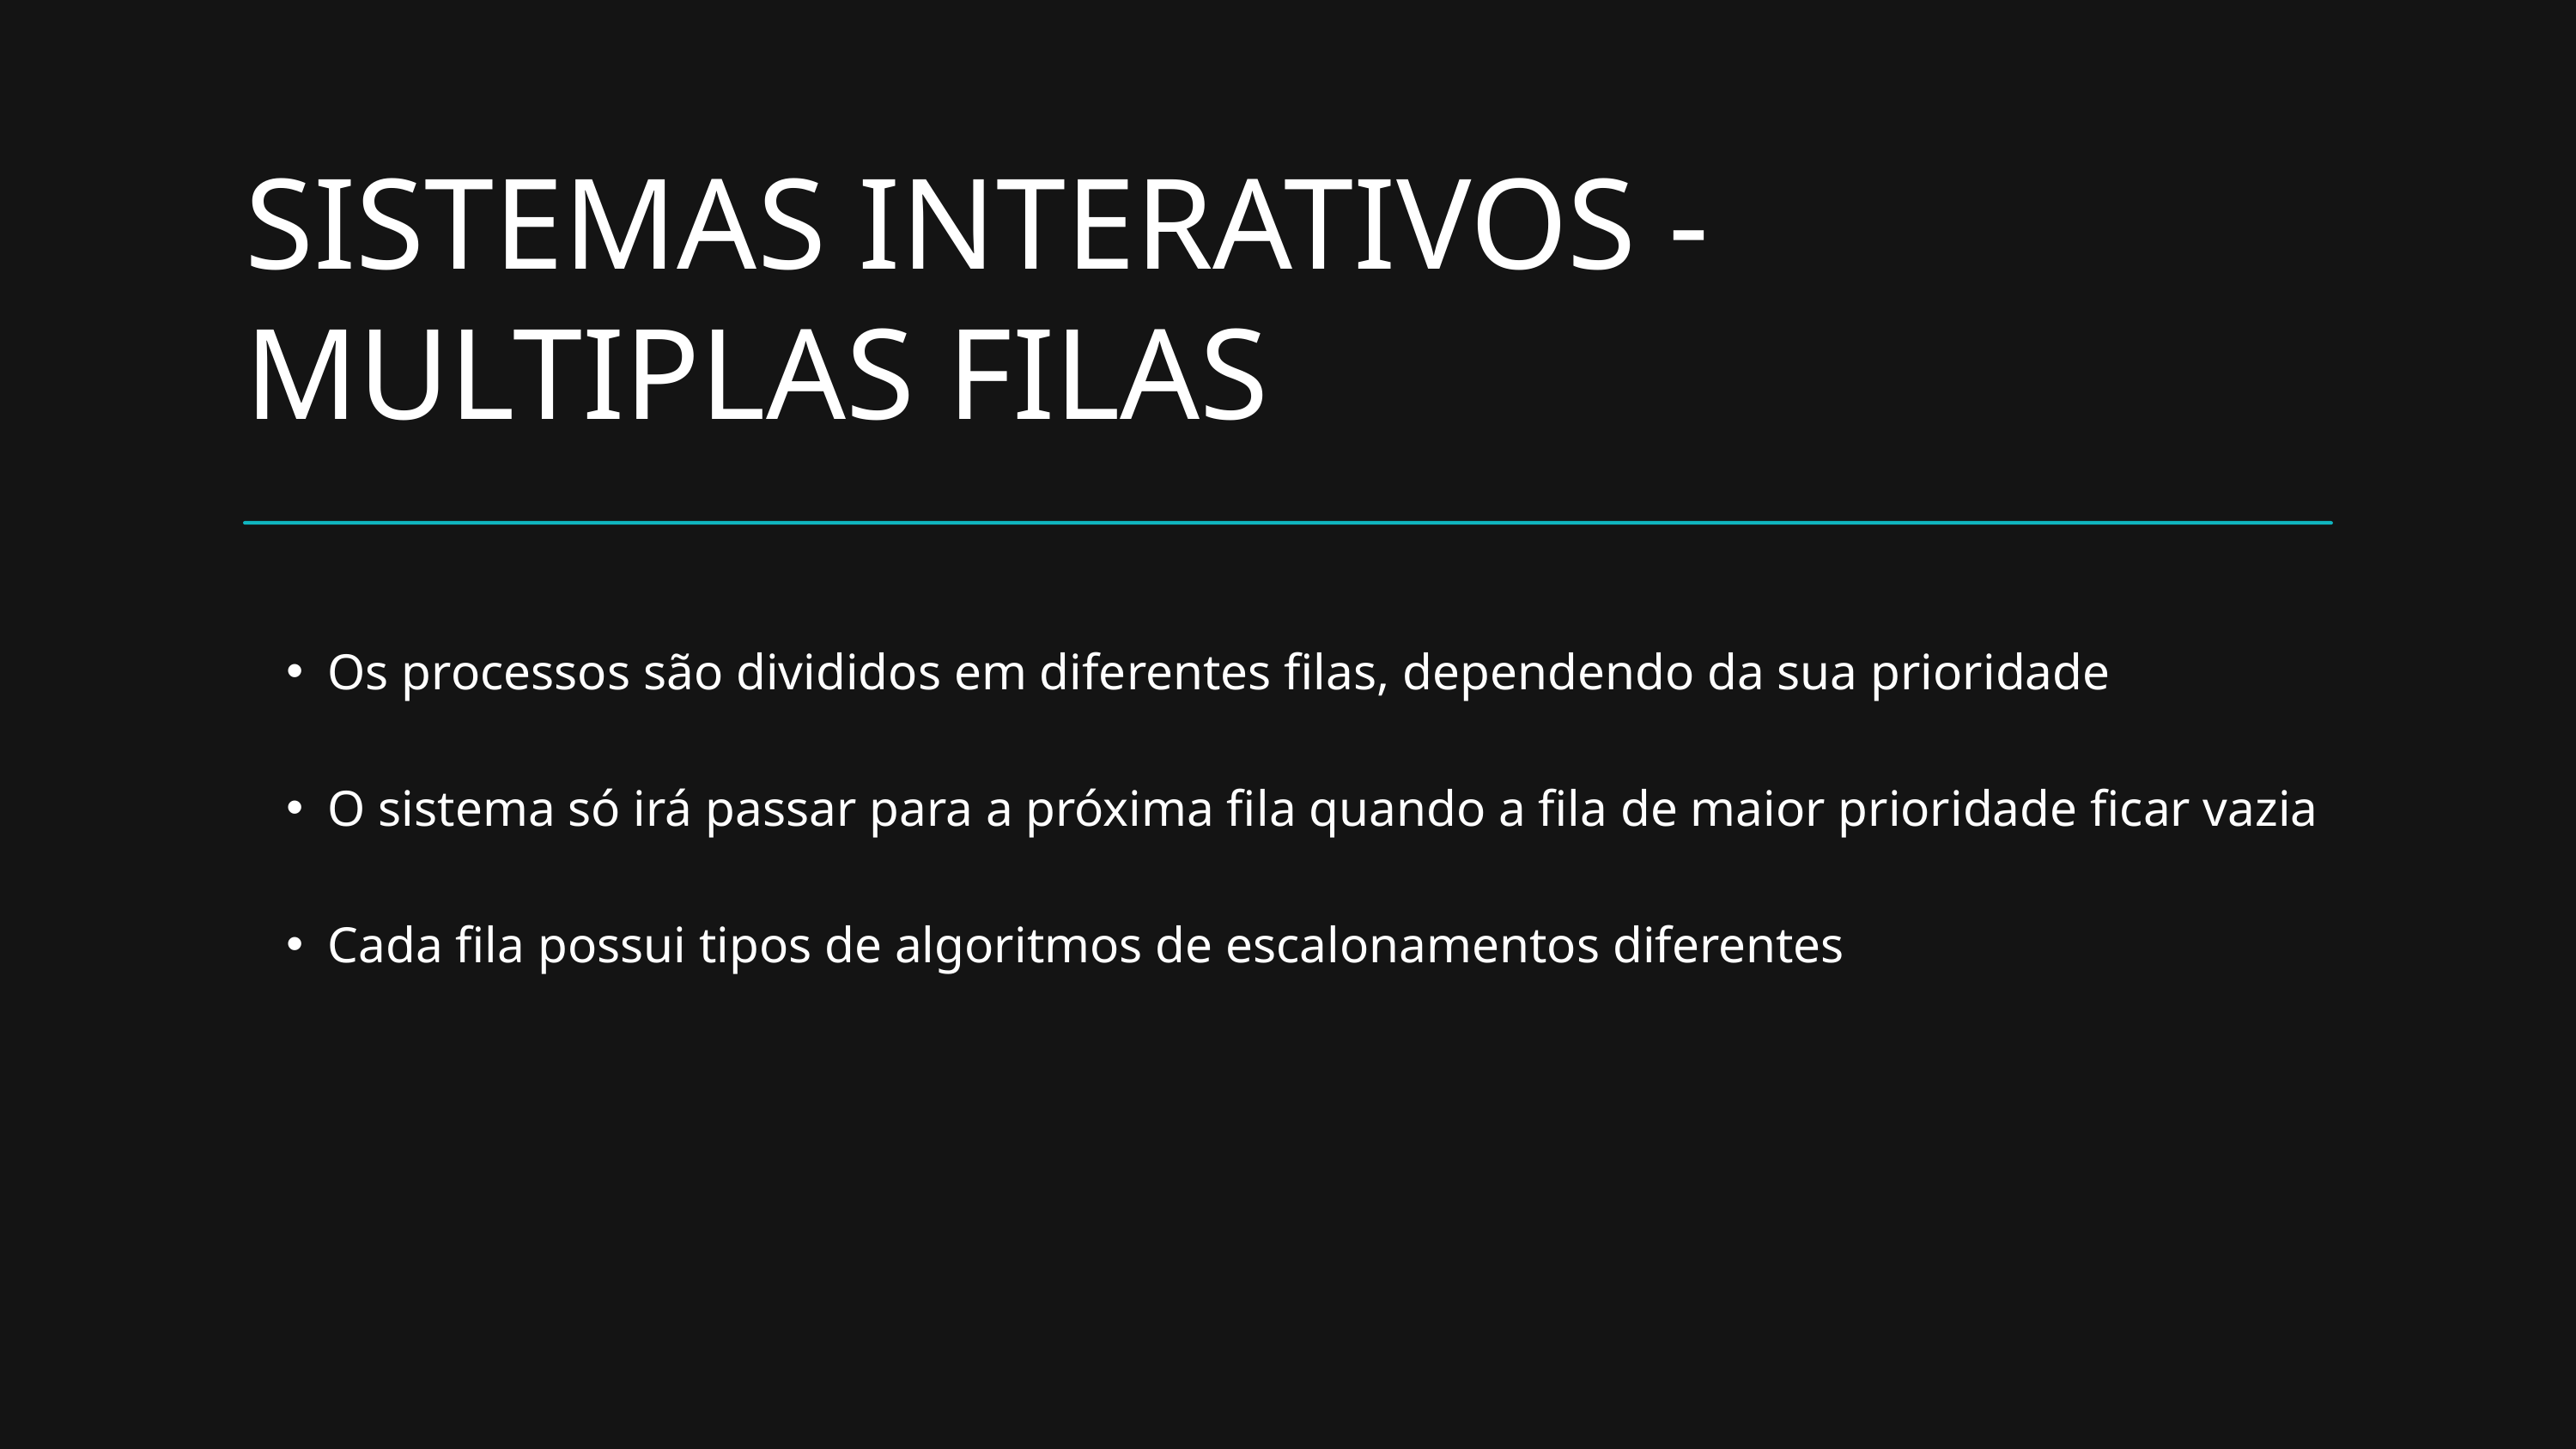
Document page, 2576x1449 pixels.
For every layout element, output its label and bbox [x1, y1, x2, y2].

text_box [244, 144, 2331, 1106]
